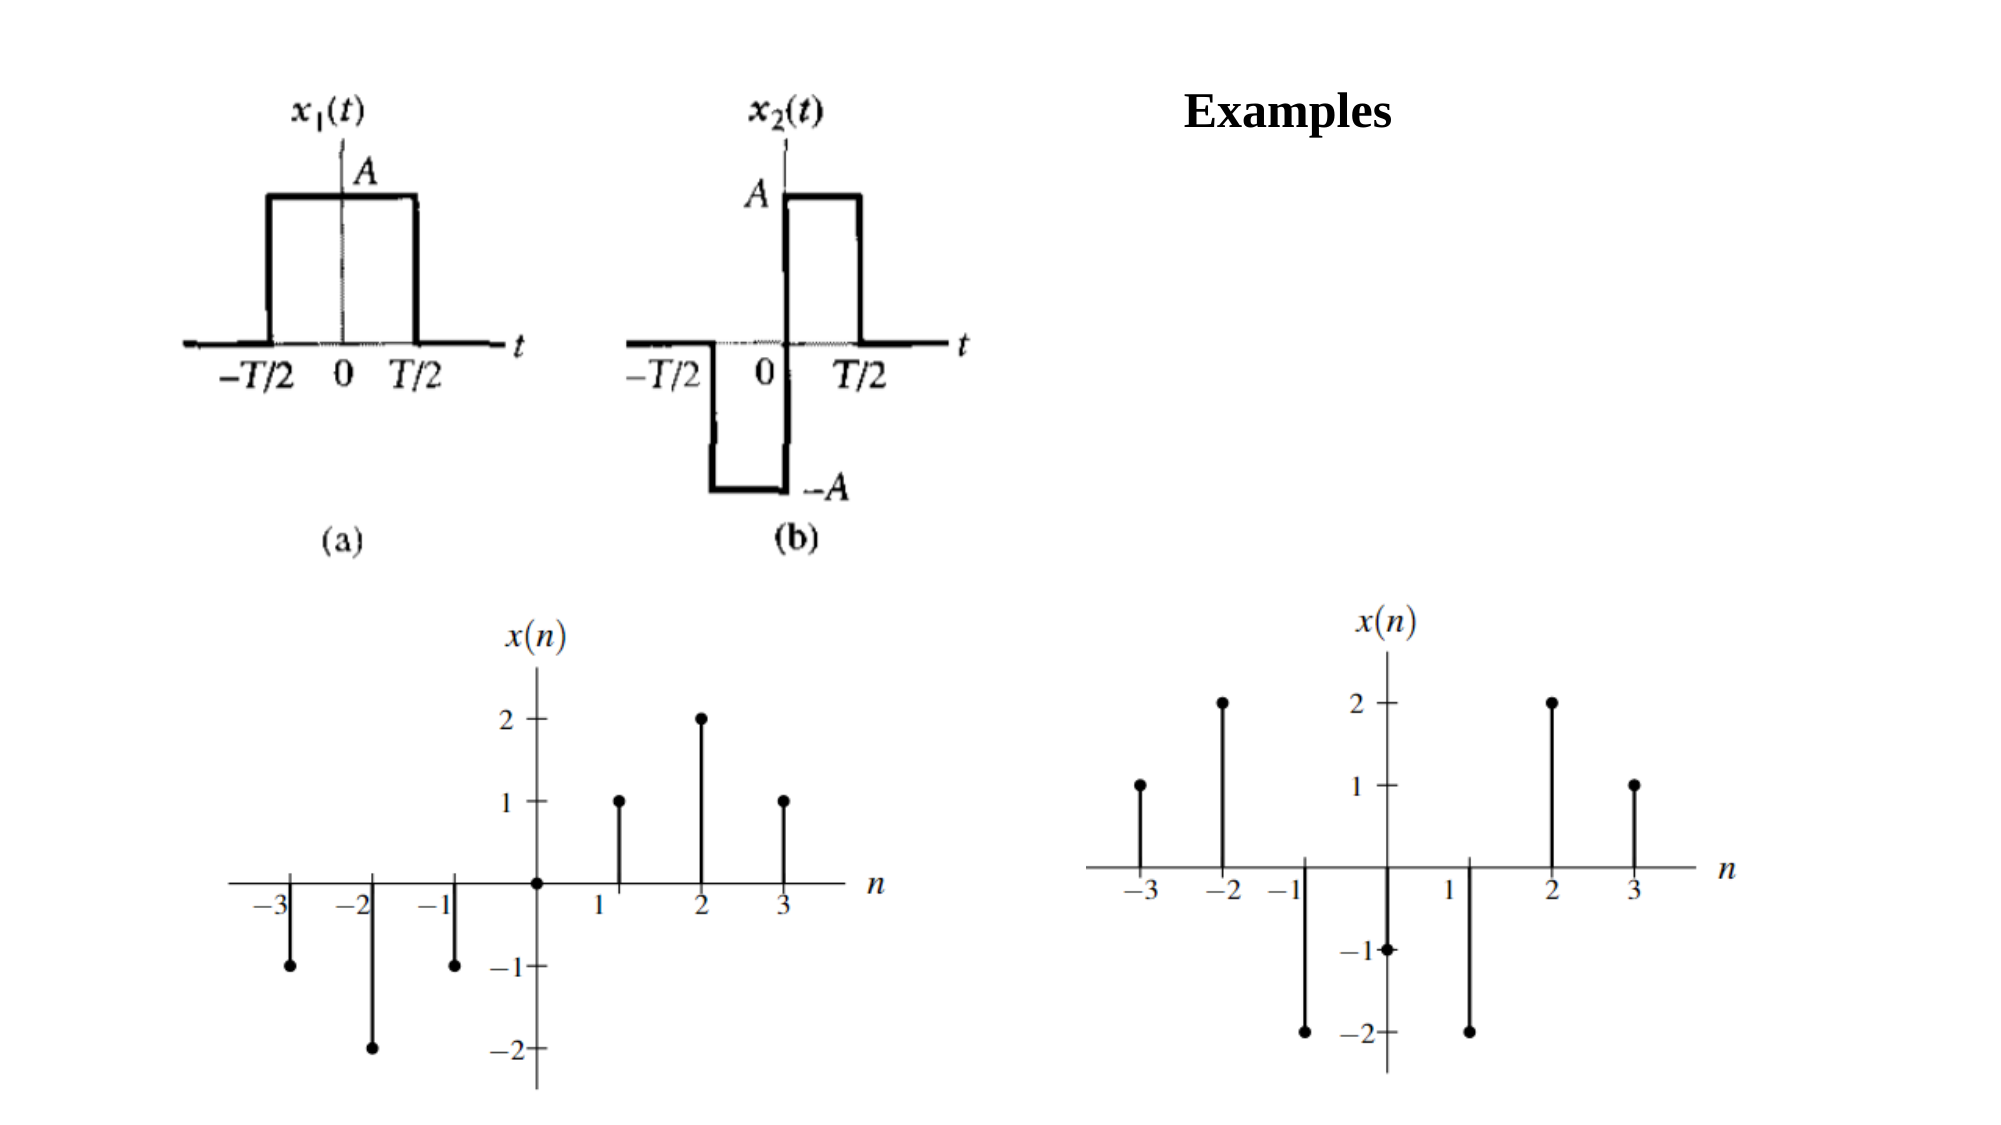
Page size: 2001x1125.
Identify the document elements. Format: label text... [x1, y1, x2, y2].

text_box Examples [1169, 69, 1938, 145]
picture [1086, 574, 1745, 1112]
picture [68, 2, 1024, 1099]
